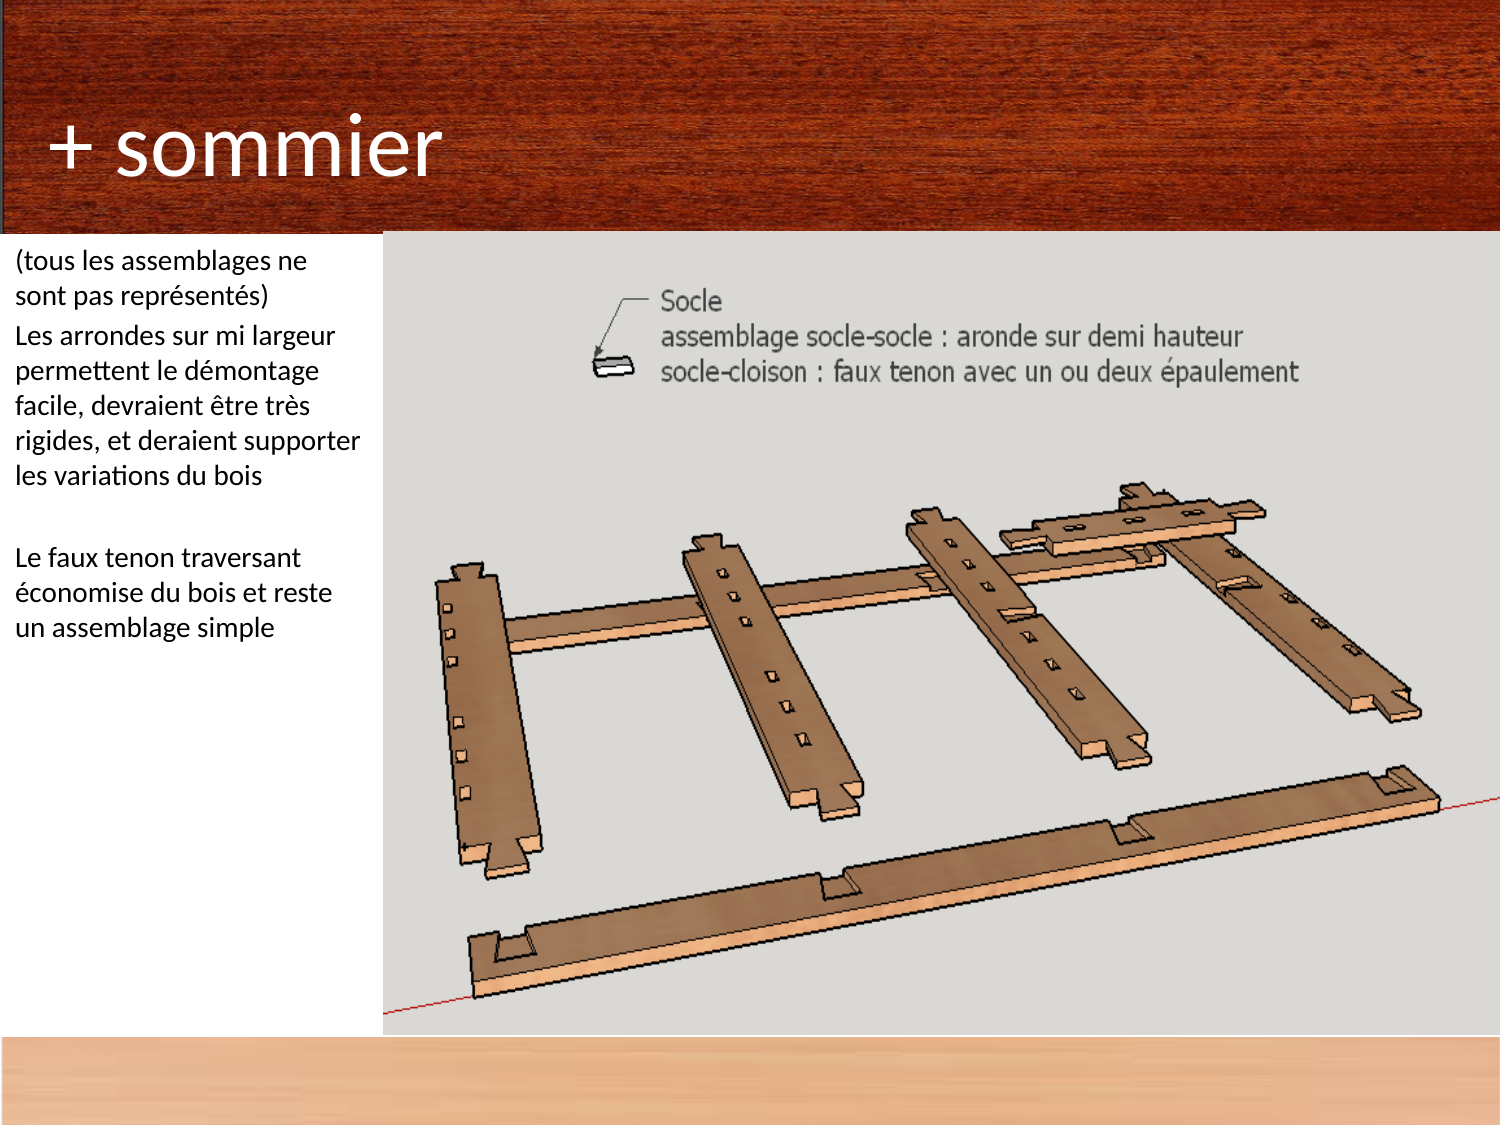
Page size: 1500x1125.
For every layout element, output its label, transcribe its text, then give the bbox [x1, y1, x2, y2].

list (tous les assemblages ne sont pas représentés) Les arrondes sur mi largeur permettent le démontage facile, devraient être très rigides, et deraient supporter les variations du bois Le faux tenon traversant économise du bois et reste un assemblage simple [0, 236, 378, 1003]
title + sommier [0, 44, 494, 236]
picture [3, 1037, 1499, 1125]
picture [0, 0, 1500, 1036]
